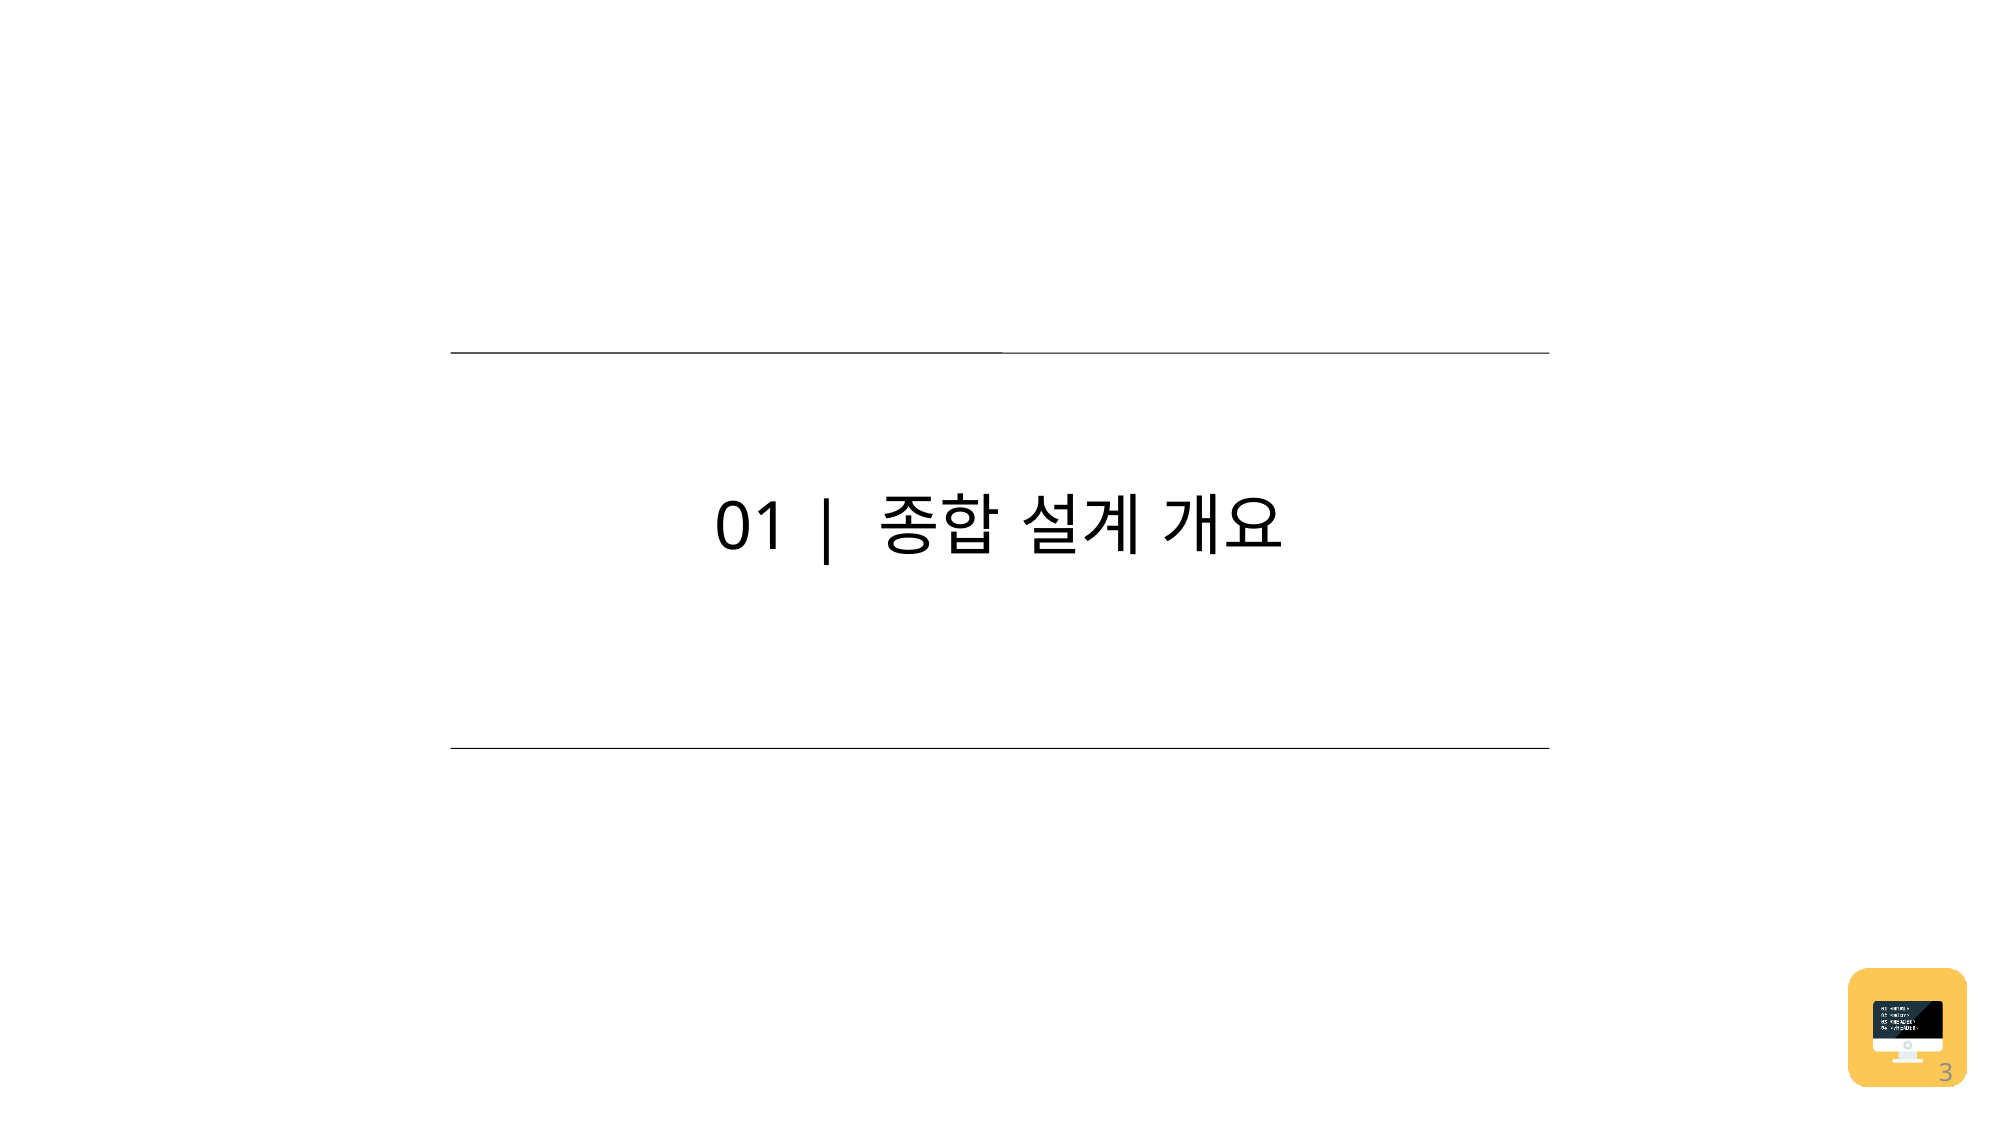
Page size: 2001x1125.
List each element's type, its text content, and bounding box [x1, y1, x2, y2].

picture [1848, 968, 1967, 1043]
text_box 01 | 종합 설계 개요 [699, 474, 1301, 570]
slide_number 3 [1517, 1043, 1968, 1104]
